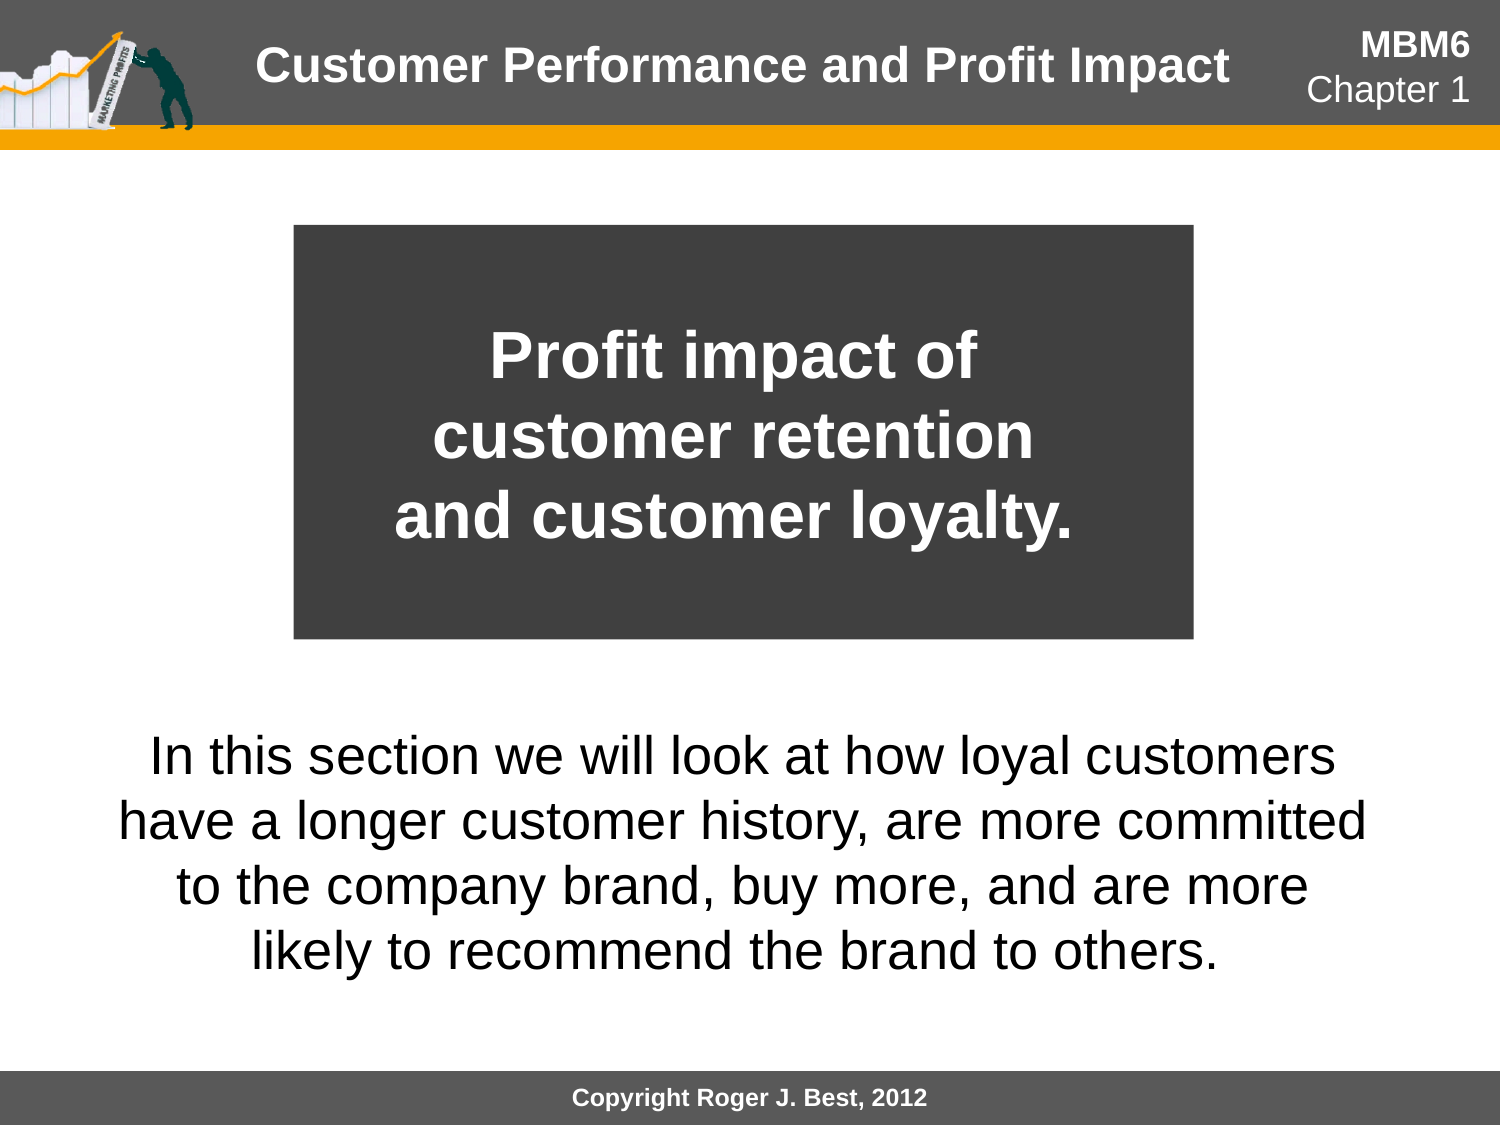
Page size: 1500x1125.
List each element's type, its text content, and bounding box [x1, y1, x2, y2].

text_box MBM6 Chapter 1 [1259, 12, 1486, 118]
text_box [0, 0, 1500, 123]
picture [0, 21, 214, 136]
text_box Profit impact of customer retention and customer loyalty. [293, 224, 1194, 640]
text_box [0, 1069, 1500, 1125]
text_box In this section we will look at how loyal customers have a longer customer history, are more committed to the company brand, buy more, and are more likely to recommend the brand to others. [99, 712, 1388, 988]
text_box Customer Performance and Profit Impact [217, 24, 1259, 100]
text_box [0, 123, 1500, 152]
text_box Copyright Roger J. Best, 2012 [543, 1074, 957, 1120]
